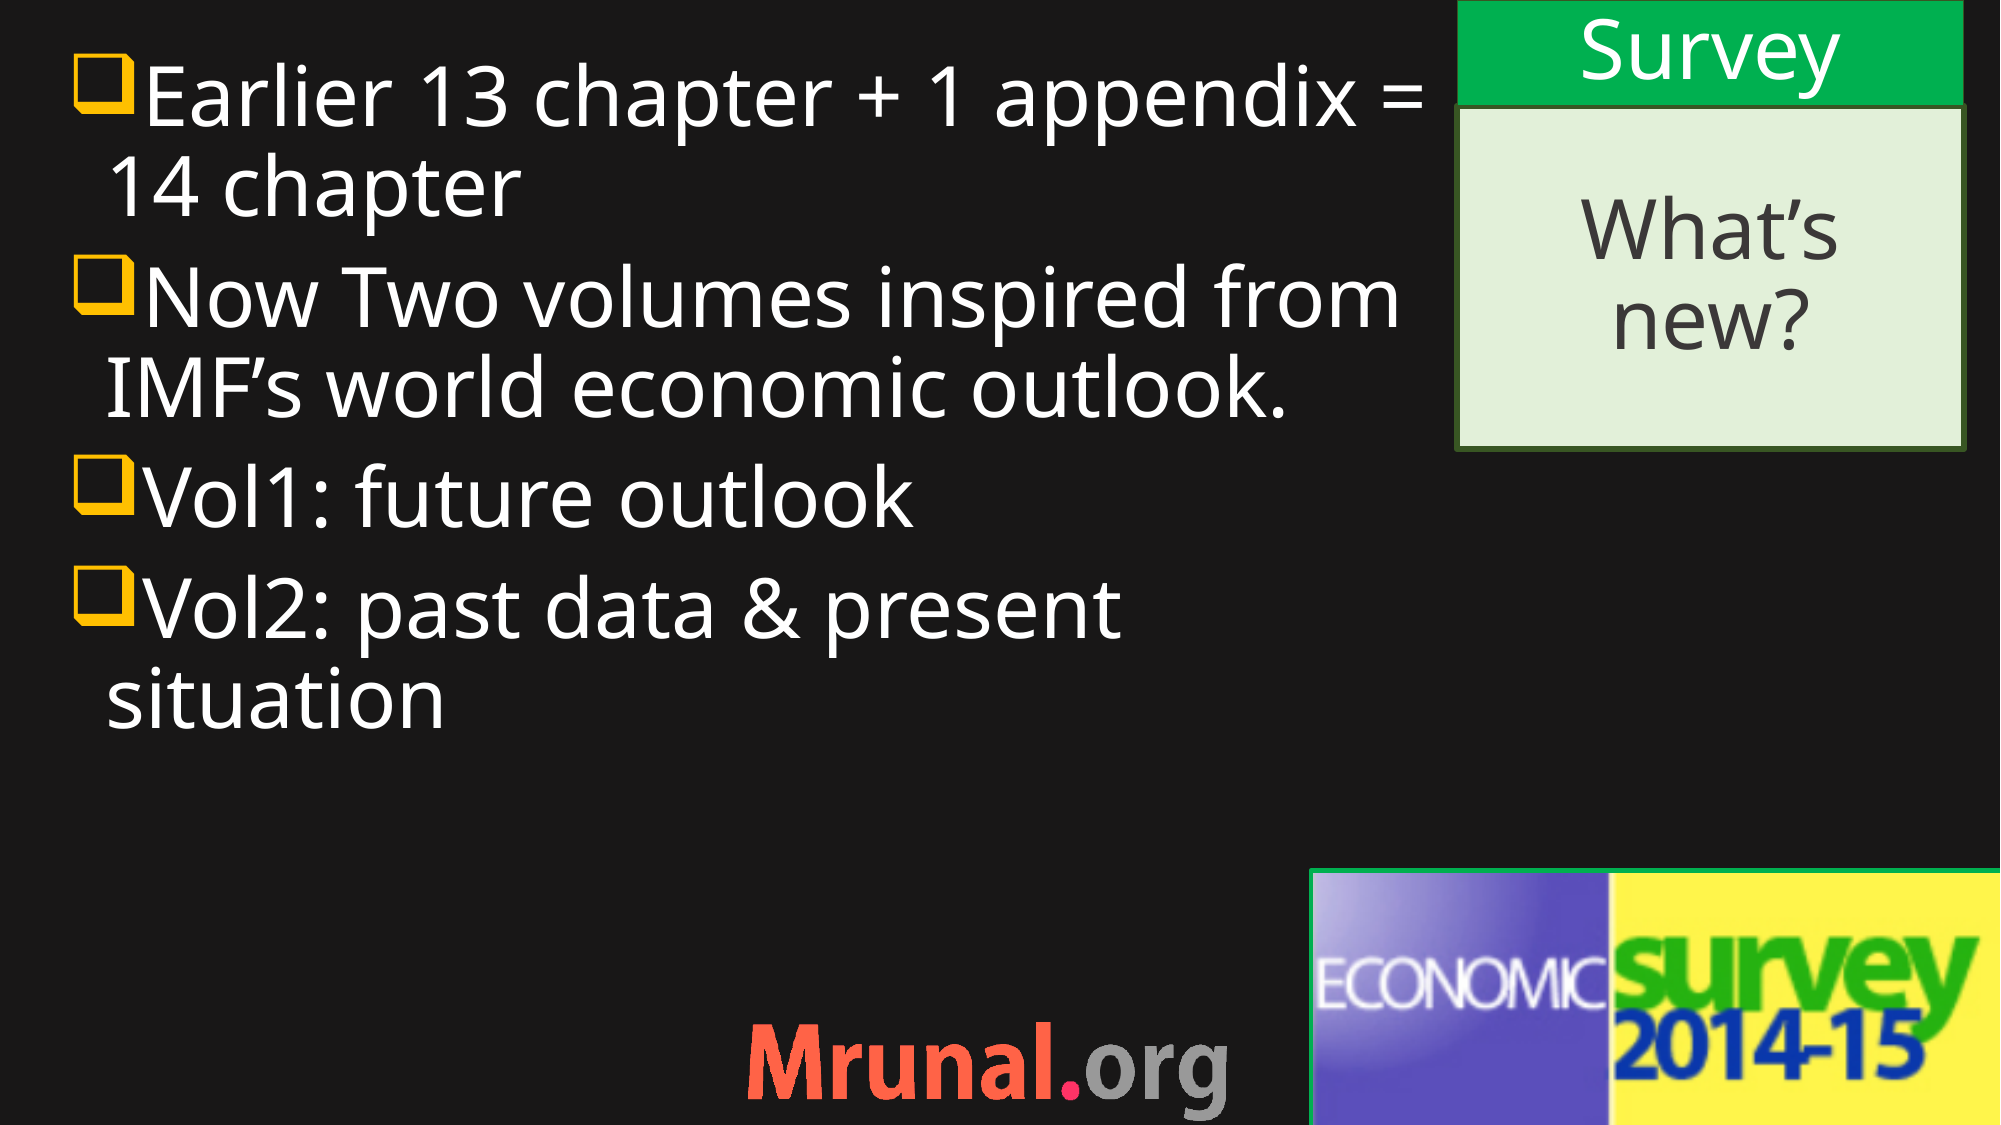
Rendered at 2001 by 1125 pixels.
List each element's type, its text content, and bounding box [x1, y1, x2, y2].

title What’s new? [1454, 103, 1967, 452]
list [1312, 872, 2000, 1125]
list Survey [1457, 0, 1964, 106]
list Earlier 13 chapter + 1 appendix = 14 chapter Now Two volumes inspired from IMF’s world economic outlook. Vol1: future outlook Vol2: past data & present situation [52, 47, 1447, 1014]
picture [741, 1014, 1230, 1125]
